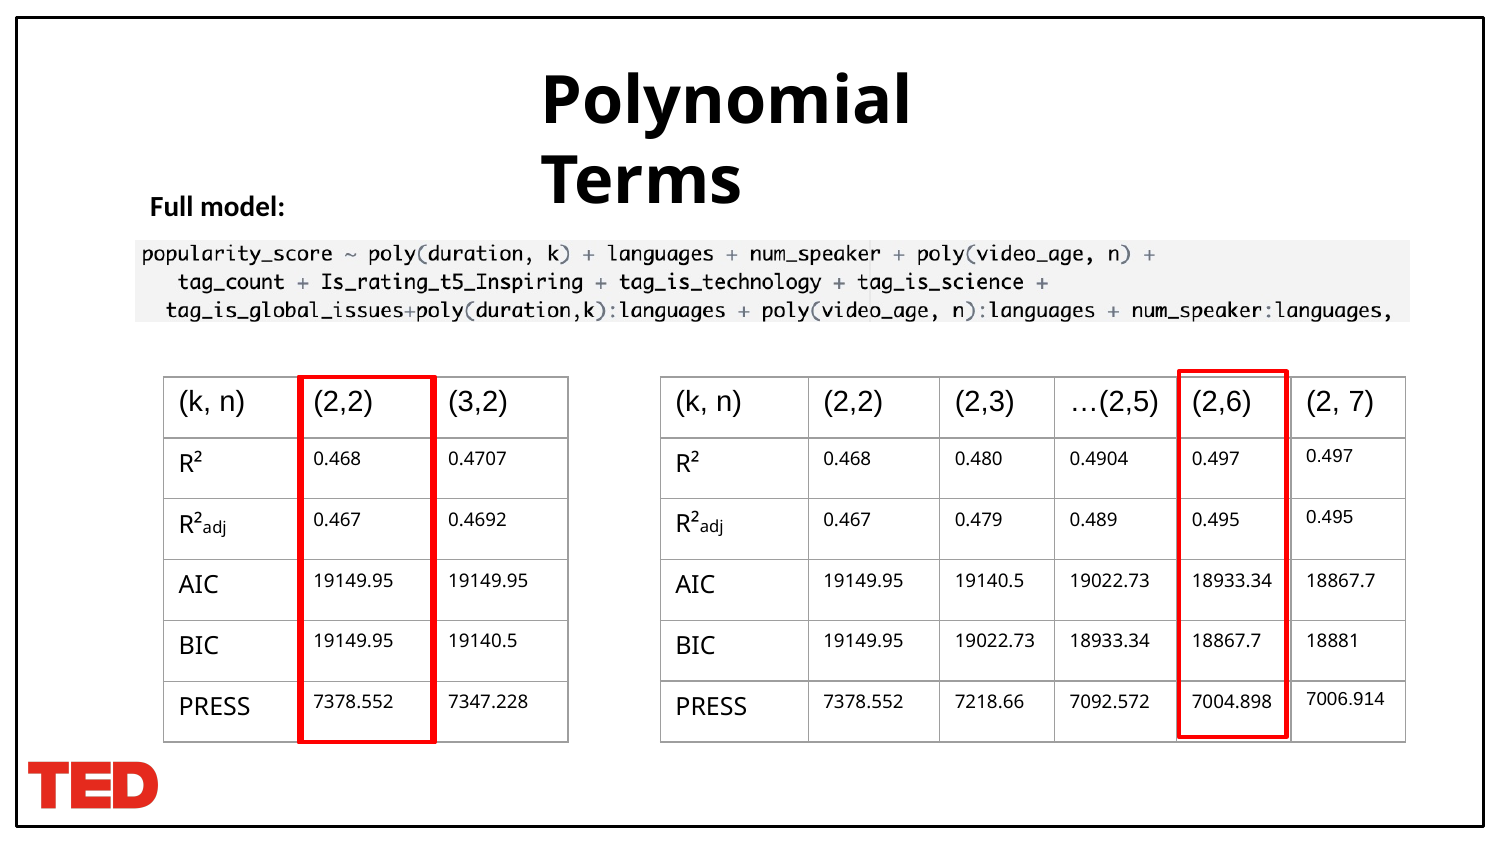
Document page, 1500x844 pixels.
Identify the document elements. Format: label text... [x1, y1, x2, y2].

table_header (2,2) [809, 378, 939, 437]
table_cell 18881 [1292, 621, 1405, 680]
table_cell 7378.552 [809, 682, 939, 741]
table_header …(2,5) [1055, 378, 1176, 437]
table_cell 7218.66 [940, 682, 1054, 741]
picture [134, 239, 1411, 322]
table_cell 19140.5 [437, 621, 567, 681]
text_box [297, 375, 435, 744]
table_cell BIC [661, 621, 808, 680]
table_cell PRESS [164, 682, 297, 741]
table_cell 0.468 [809, 439, 939, 498]
title Polynomial Terms [525, 41, 975, 159]
table_cell 0.467 [809, 499, 939, 559]
table_cell 0.489 [1055, 499, 1176, 559]
table_header (2, 7) [1292, 378, 1405, 437]
table_cell 7347.228 [437, 682, 567, 741]
table_cell 0.497 [1292, 439, 1405, 498]
table_cell PRESS [661, 682, 808, 741]
table_cell 18867.7 [1292, 560, 1405, 620]
table_cell 0.480 [940, 439, 1054, 498]
picture [22, 740, 164, 830]
table_cell 19140.5 [940, 560, 1054, 620]
table_cell 0.479 [940, 499, 1054, 559]
table_header (k, n) [661, 378, 808, 437]
table_header (3,2) [437, 378, 567, 437]
table_cell R² [164, 439, 297, 498]
table_header (k, n) [164, 378, 297, 437]
table_cell 18933.34 [1055, 621, 1176, 680]
table_cell 19022.73 [940, 621, 1054, 680]
table_cell 19149.95 [437, 560, 567, 620]
table_cell AIC [164, 560, 297, 620]
text_box Full model:​ [135, 175, 1452, 230]
table_cell 0.4692 [437, 499, 567, 559]
table_cell R²adj [164, 499, 297, 559]
table_cell 7006.914 [1292, 682, 1405, 741]
table_cell 19149.95 [809, 621, 939, 680]
table_cell 7092.572 [1055, 682, 1176, 741]
table_cell 0.4707 [437, 439, 567, 498]
text_box [1177, 369, 1289, 739]
table_cell 0.4904 [1055, 439, 1176, 498]
table_cell AIC [661, 560, 808, 620]
table_cell 19149.95 [809, 560, 939, 620]
table_cell 0.495 [1292, 499, 1405, 559]
table_header (2,3) [940, 378, 1054, 437]
table_cell 19022.73 [1055, 560, 1176, 620]
table_cell R²adj [661, 499, 808, 559]
table_cell R² [661, 439, 808, 498]
table_cell BIC [164, 621, 297, 681]
